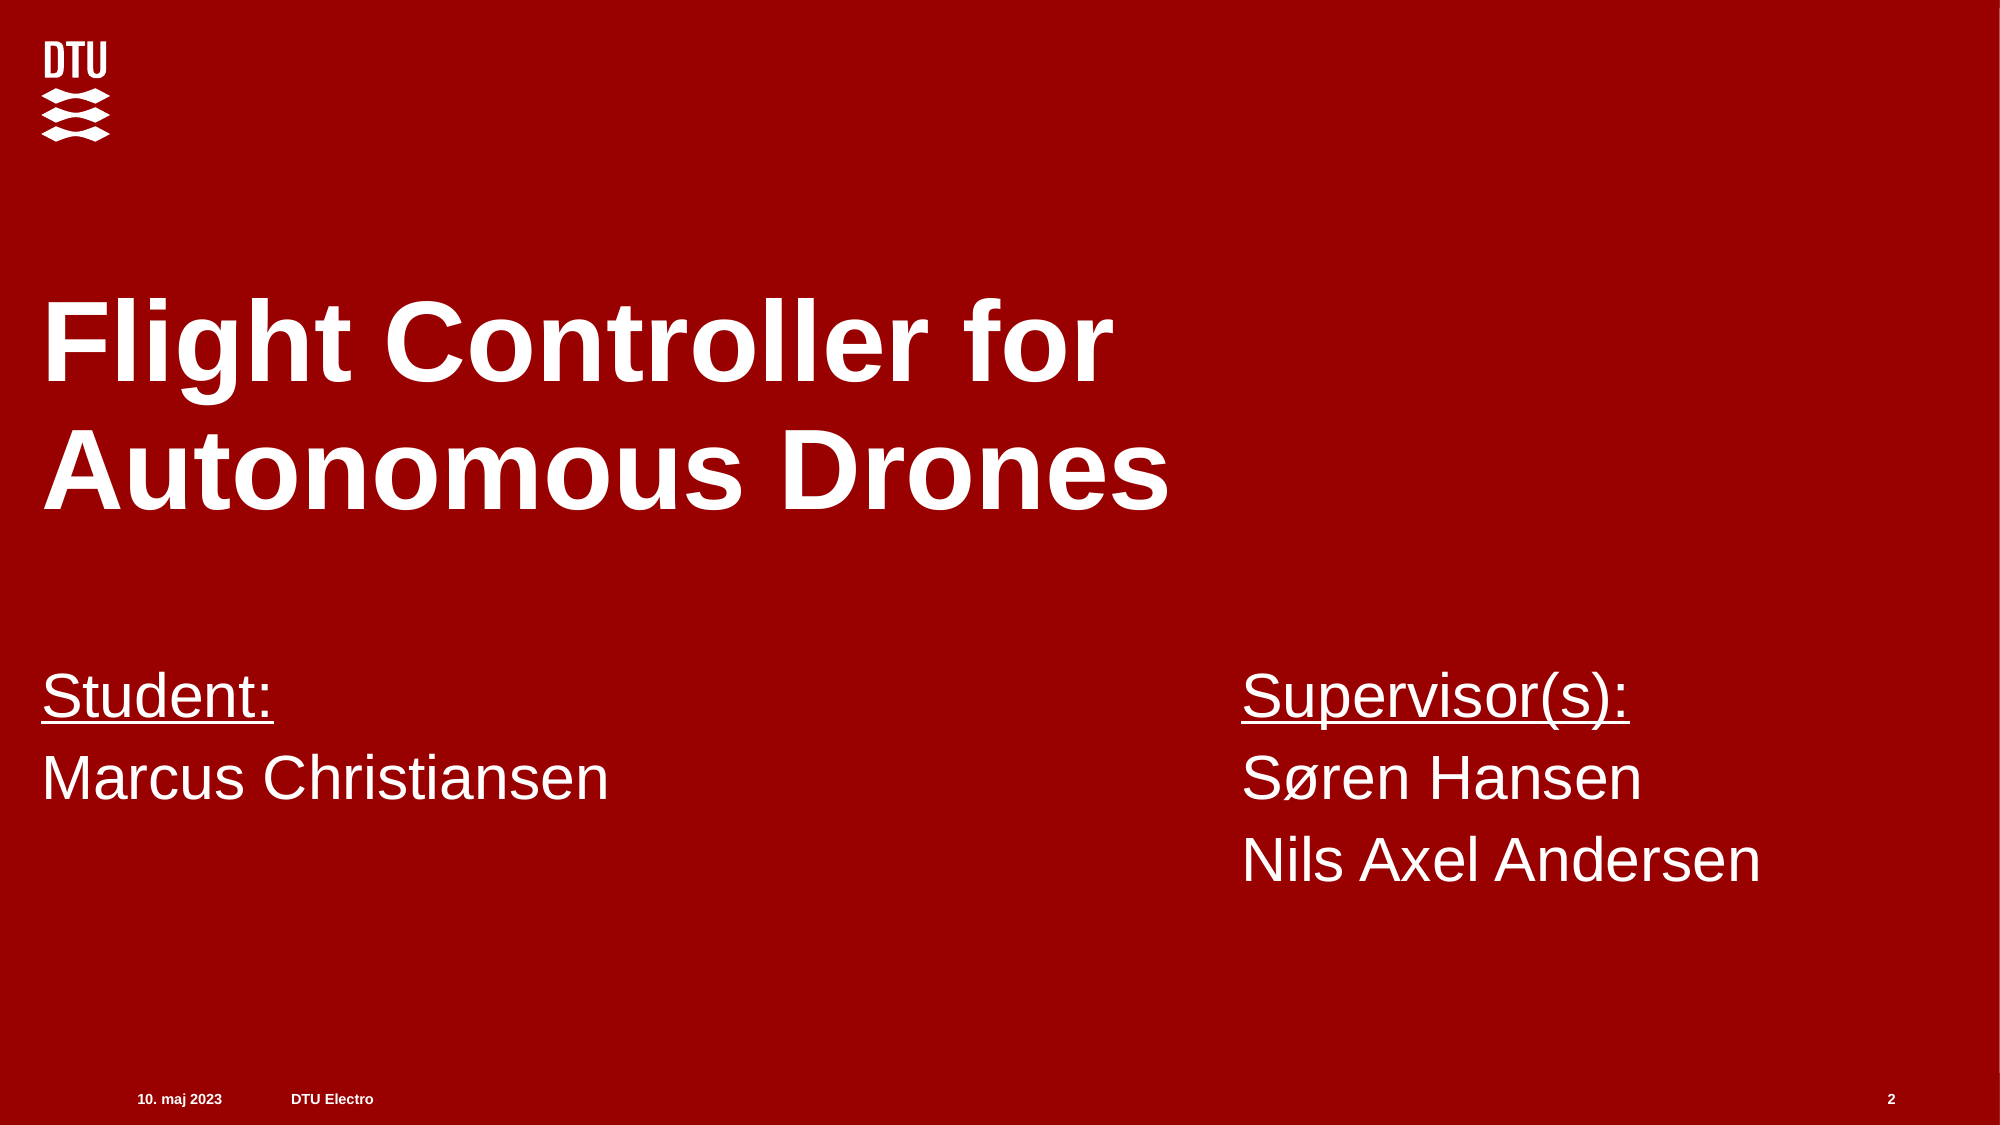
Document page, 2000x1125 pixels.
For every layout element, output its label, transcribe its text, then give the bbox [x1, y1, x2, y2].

title Flight Controller for Autonomous Drones [40, 279, 1820, 621]
slide_number 2 [1887, 1073, 1959, 1125]
subtitle Student: Supervisor(s): Marcus Christiansen Søren Hansen Nils Axel Andersen [40, 621, 1820, 895]
